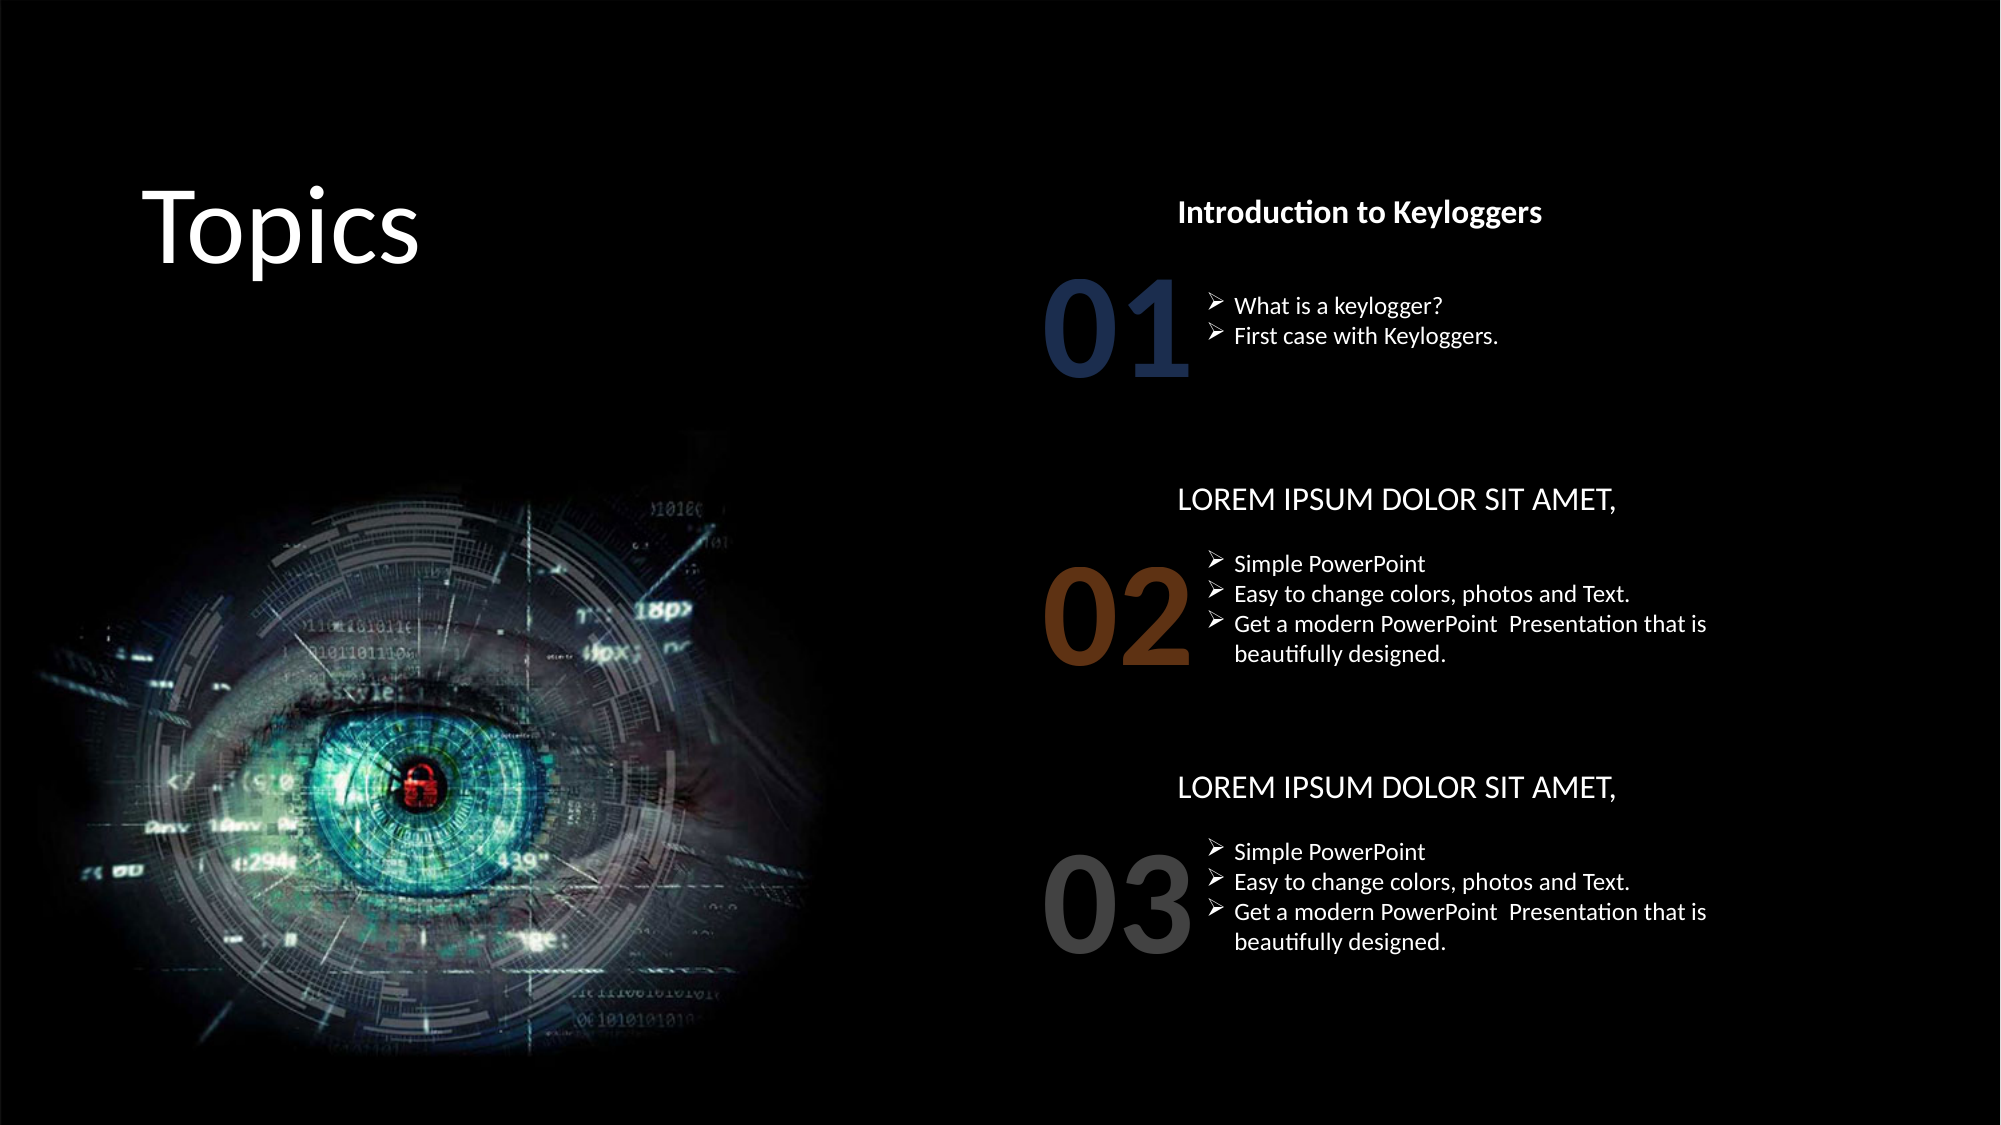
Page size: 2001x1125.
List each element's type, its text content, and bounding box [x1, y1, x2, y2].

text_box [999, 470, 1790, 706]
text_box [999, 757, 1790, 993]
text_box Topics [127, 143, 574, 294]
picture [0, 0, 2001, 1125]
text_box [999, 182, 1790, 418]
